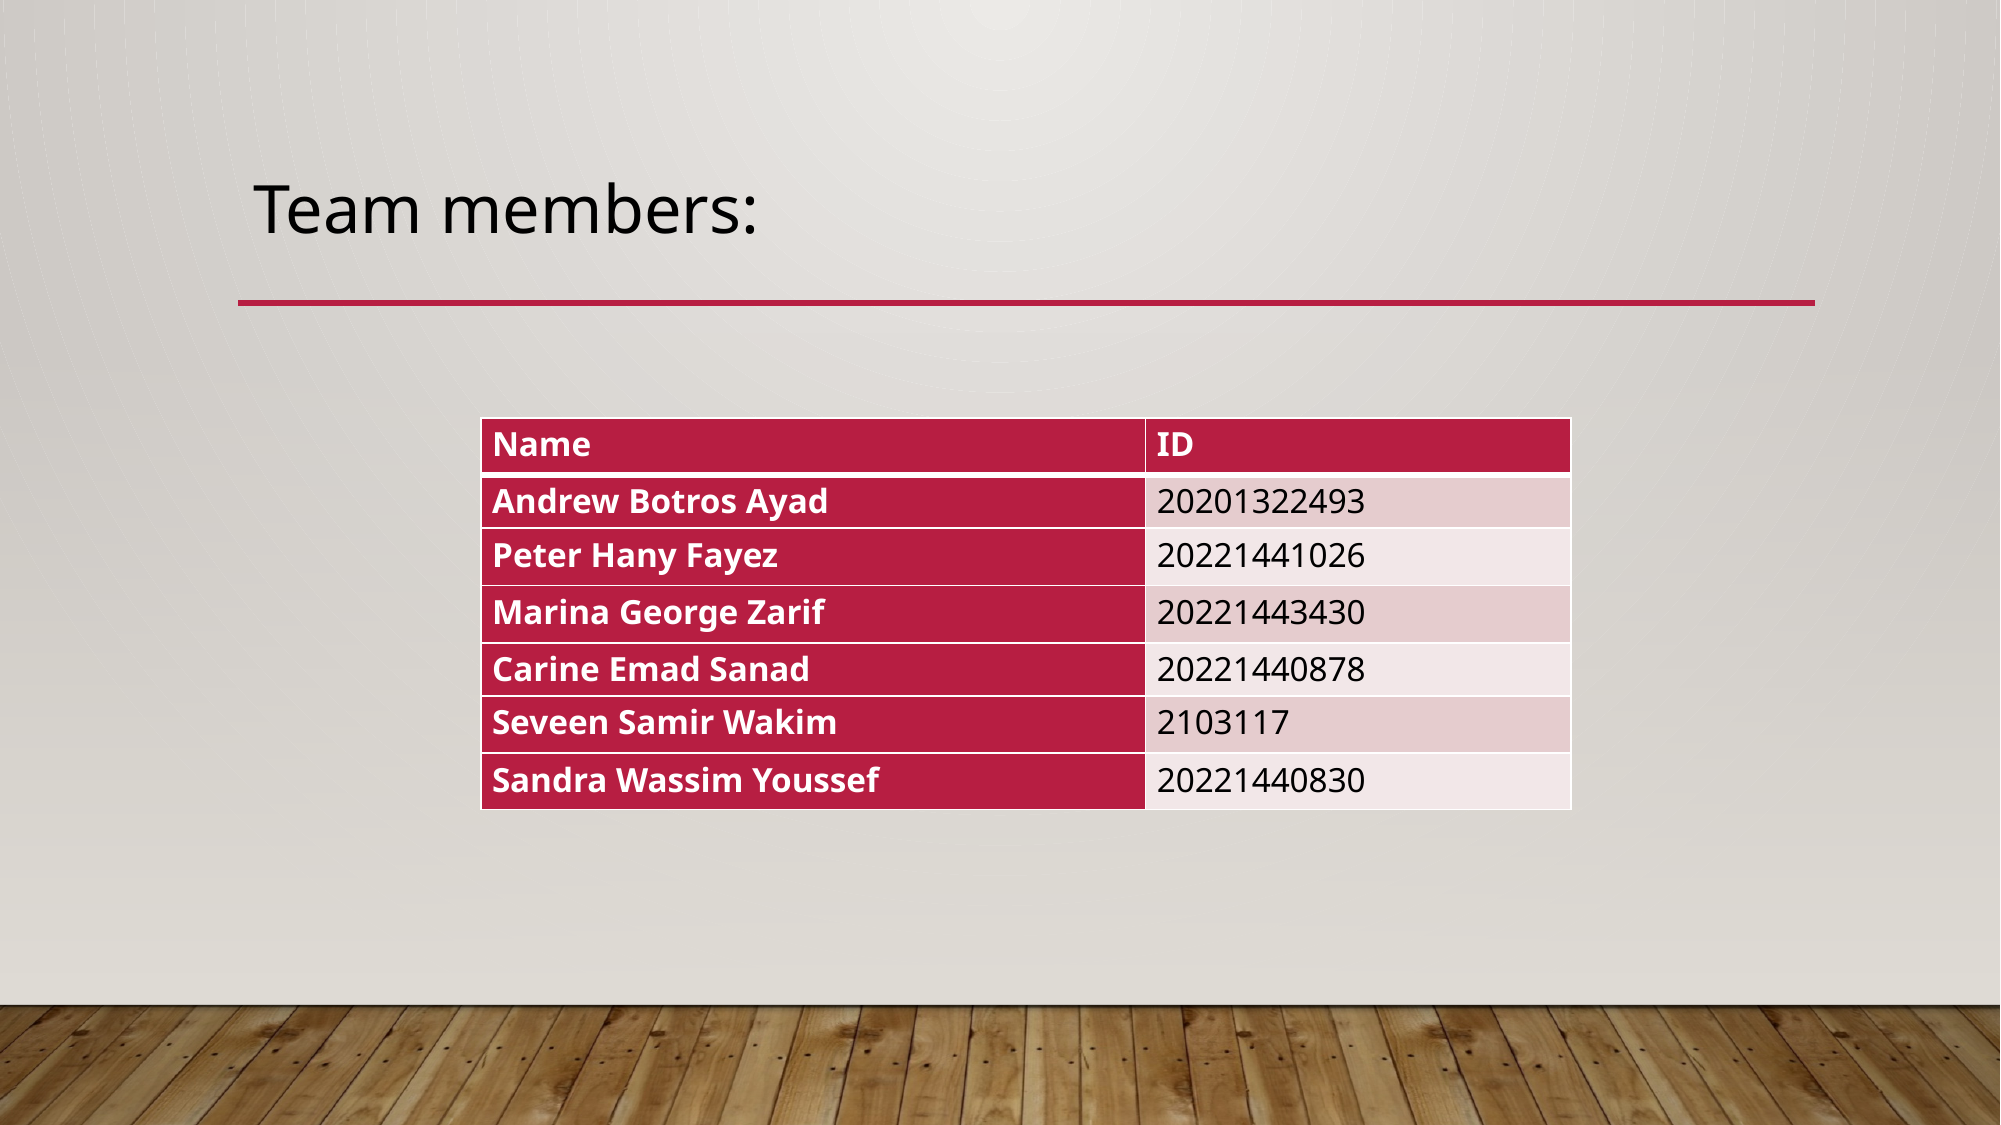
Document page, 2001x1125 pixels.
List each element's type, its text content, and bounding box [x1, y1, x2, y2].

table_cell Andrew Botros Ayad [482, 478, 1145, 527]
table_cell 20201322493 [1146, 478, 1570, 527]
table_cell Seveen Samir Wakim [482, 697, 1145, 752]
table_cell Sandra Wassim Youssef [482, 754, 1145, 809]
table_cell 20221441026 [1146, 529, 1570, 585]
table_cell Carine Emad Sanad [482, 644, 1145, 695]
picture [0, 1005, 2000, 1125]
table_cell 20221443430 [1146, 586, 1570, 642]
title Team members: [238, 168, 1814, 341]
table_cell Peter Hany Fayez [482, 529, 1145, 585]
table_cell 20221440878 [1146, 644, 1570, 695]
table_cell 20221440830 [1146, 754, 1570, 809]
table_header ID [1146, 419, 1570, 472]
table_header Name [482, 419, 1145, 472]
table_cell Marina George Zarif [482, 586, 1145, 642]
table_cell 2103117 [1146, 697, 1570, 752]
